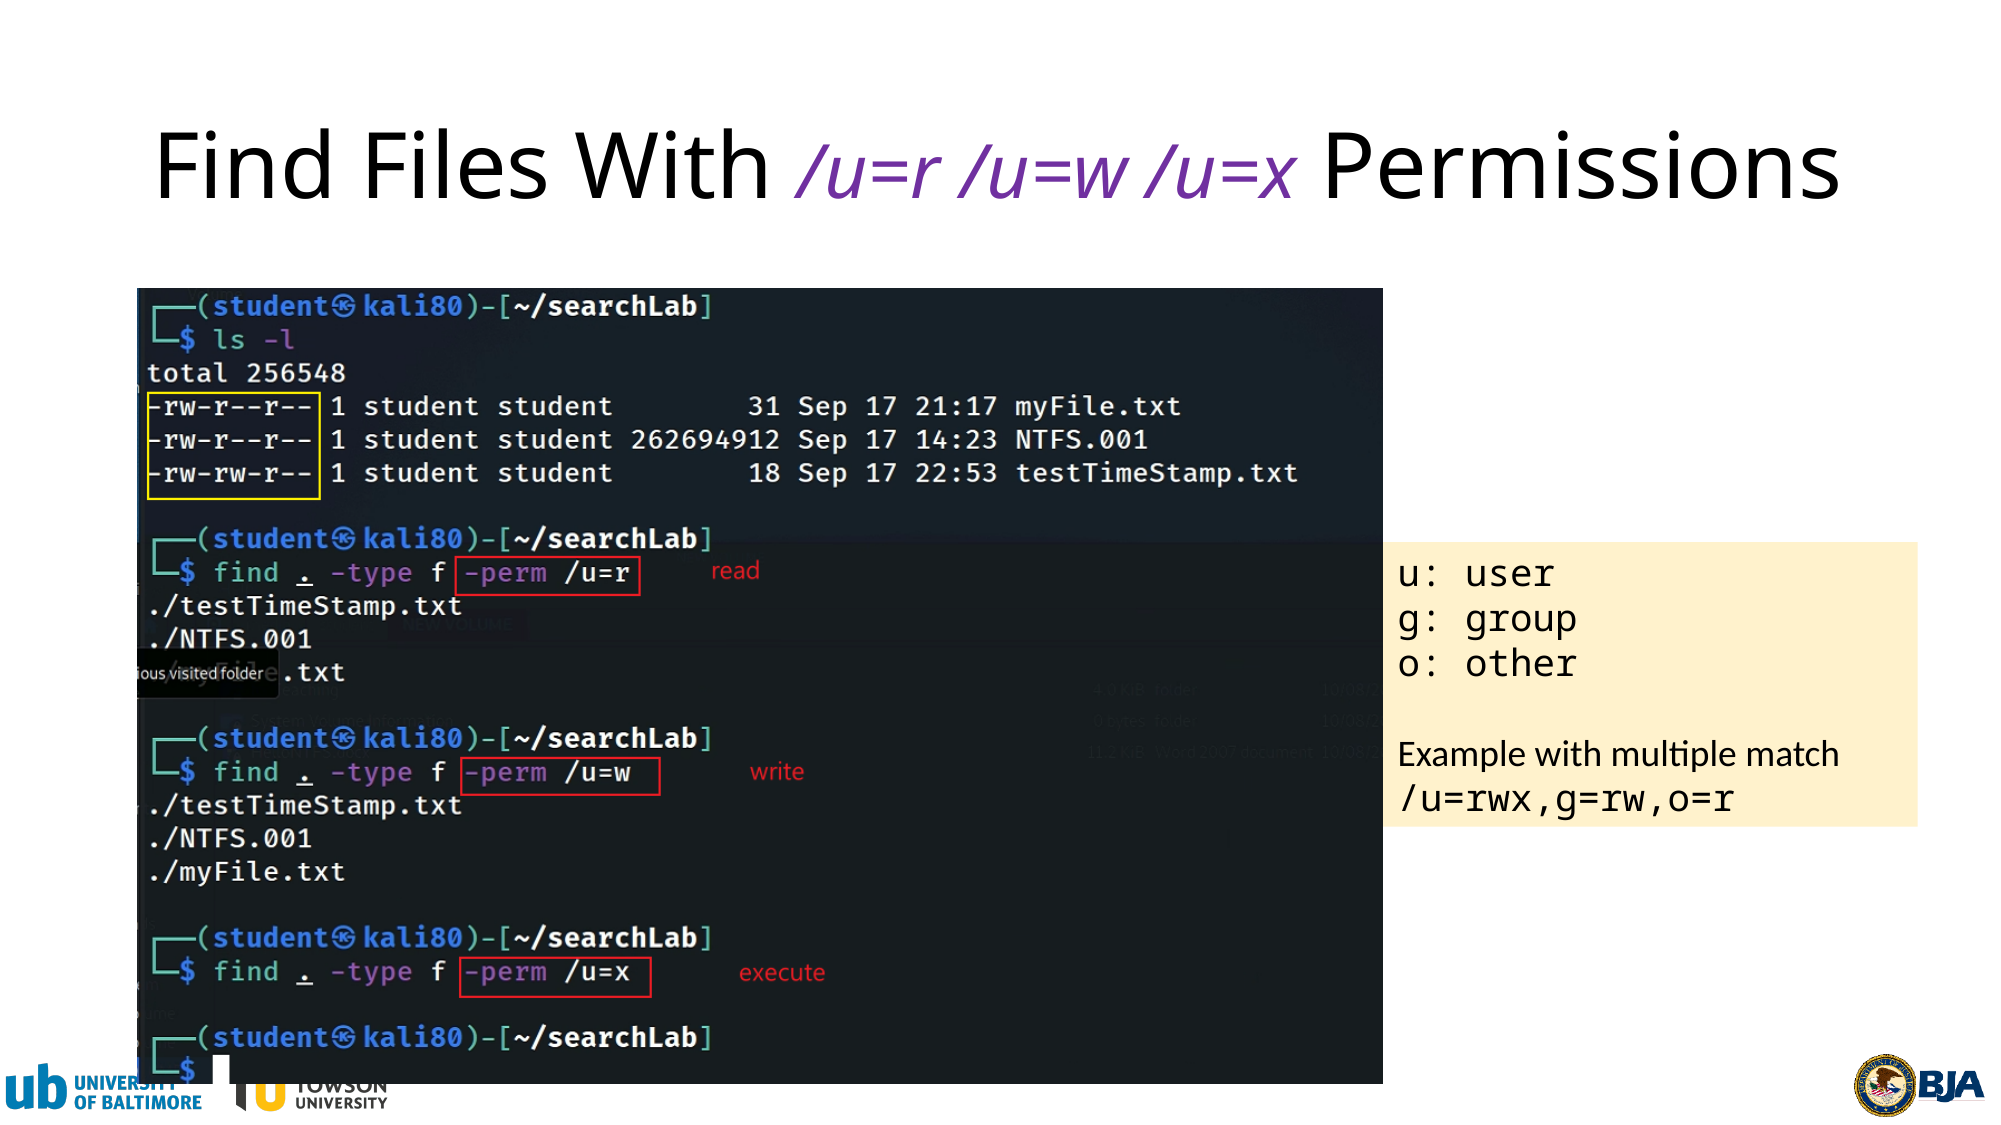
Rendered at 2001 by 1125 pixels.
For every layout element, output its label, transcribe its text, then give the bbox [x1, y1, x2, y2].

picture [0, 288, 1383, 1125]
picture [1854, 1054, 1986, 1117]
text_box u: user g: group o: other Example with multiple match /u=rwx,g=rw,o=r [1383, 542, 1918, 827]
title Find Files With /u=r /u=w /u=x Permissions [137, 59, 1863, 278]
